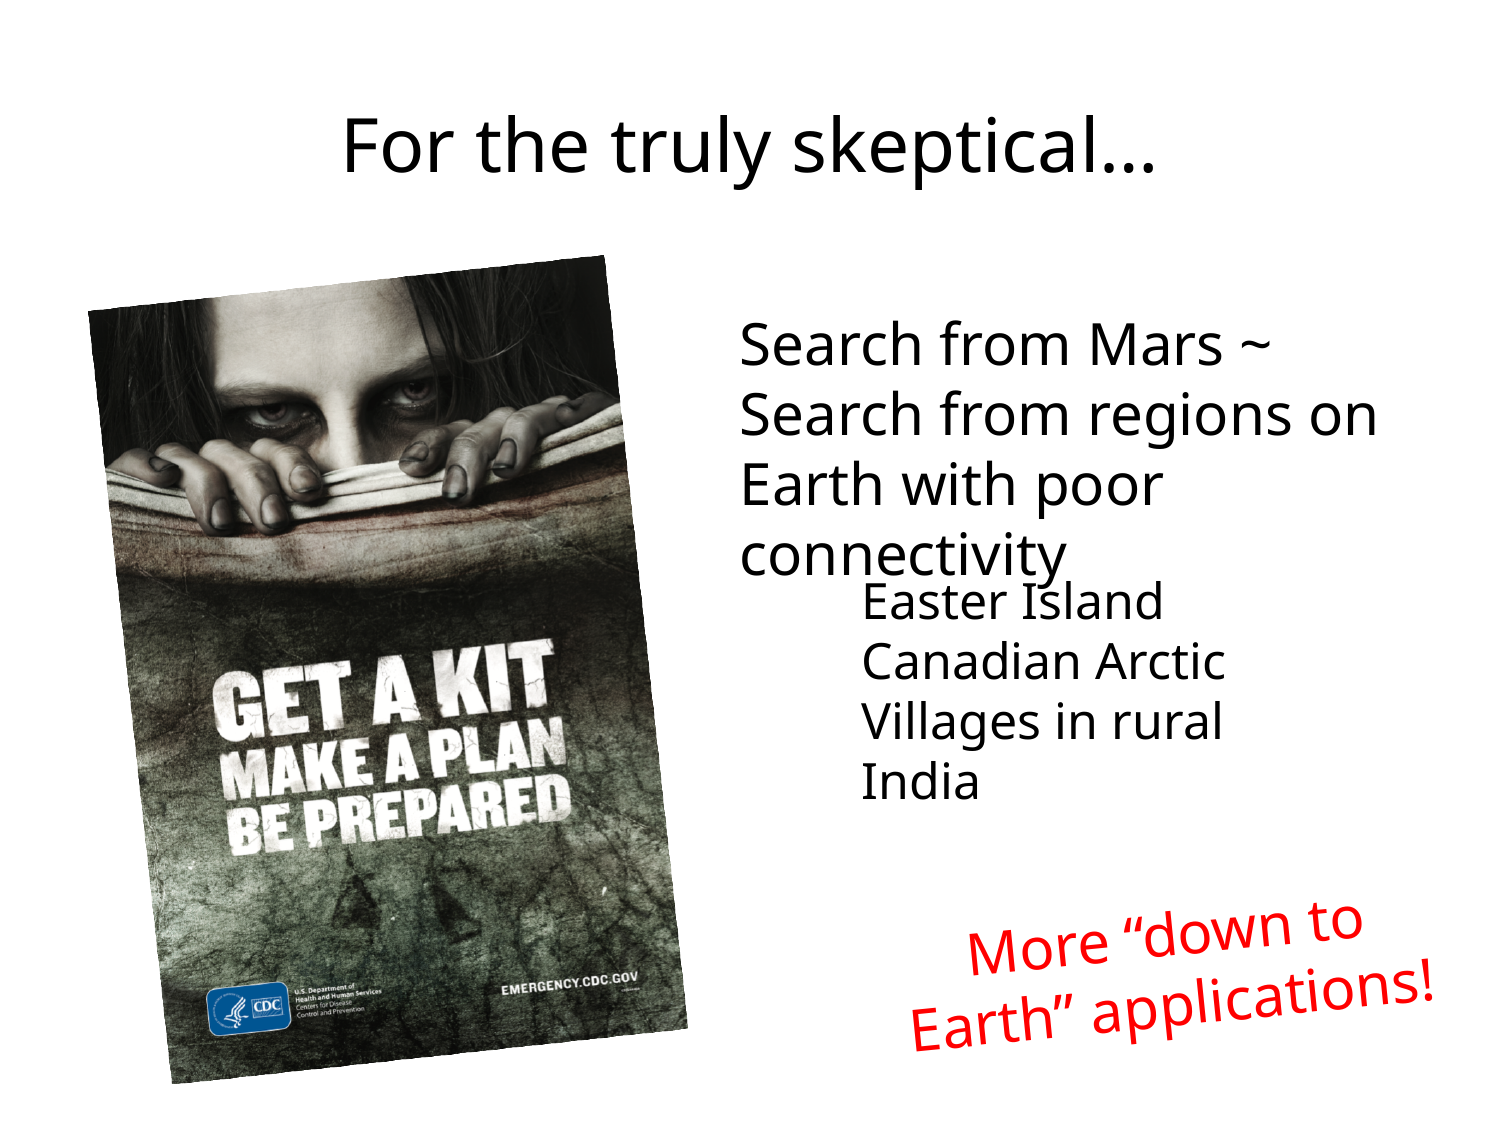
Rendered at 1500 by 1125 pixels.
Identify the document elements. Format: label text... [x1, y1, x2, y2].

text_box Easter Island Canadian Arctic Villages in rural India [847, 562, 1334, 818]
picture [88, 256, 687, 1084]
text_box For the truly skeptical… [0, 90, 1500, 203]
text_box Search from Mars ~ Search from regions on Earth with poor connectivity [725, 299, 1438, 595]
text_box More “down to Earth” applications! [880, 862, 1457, 1073]
